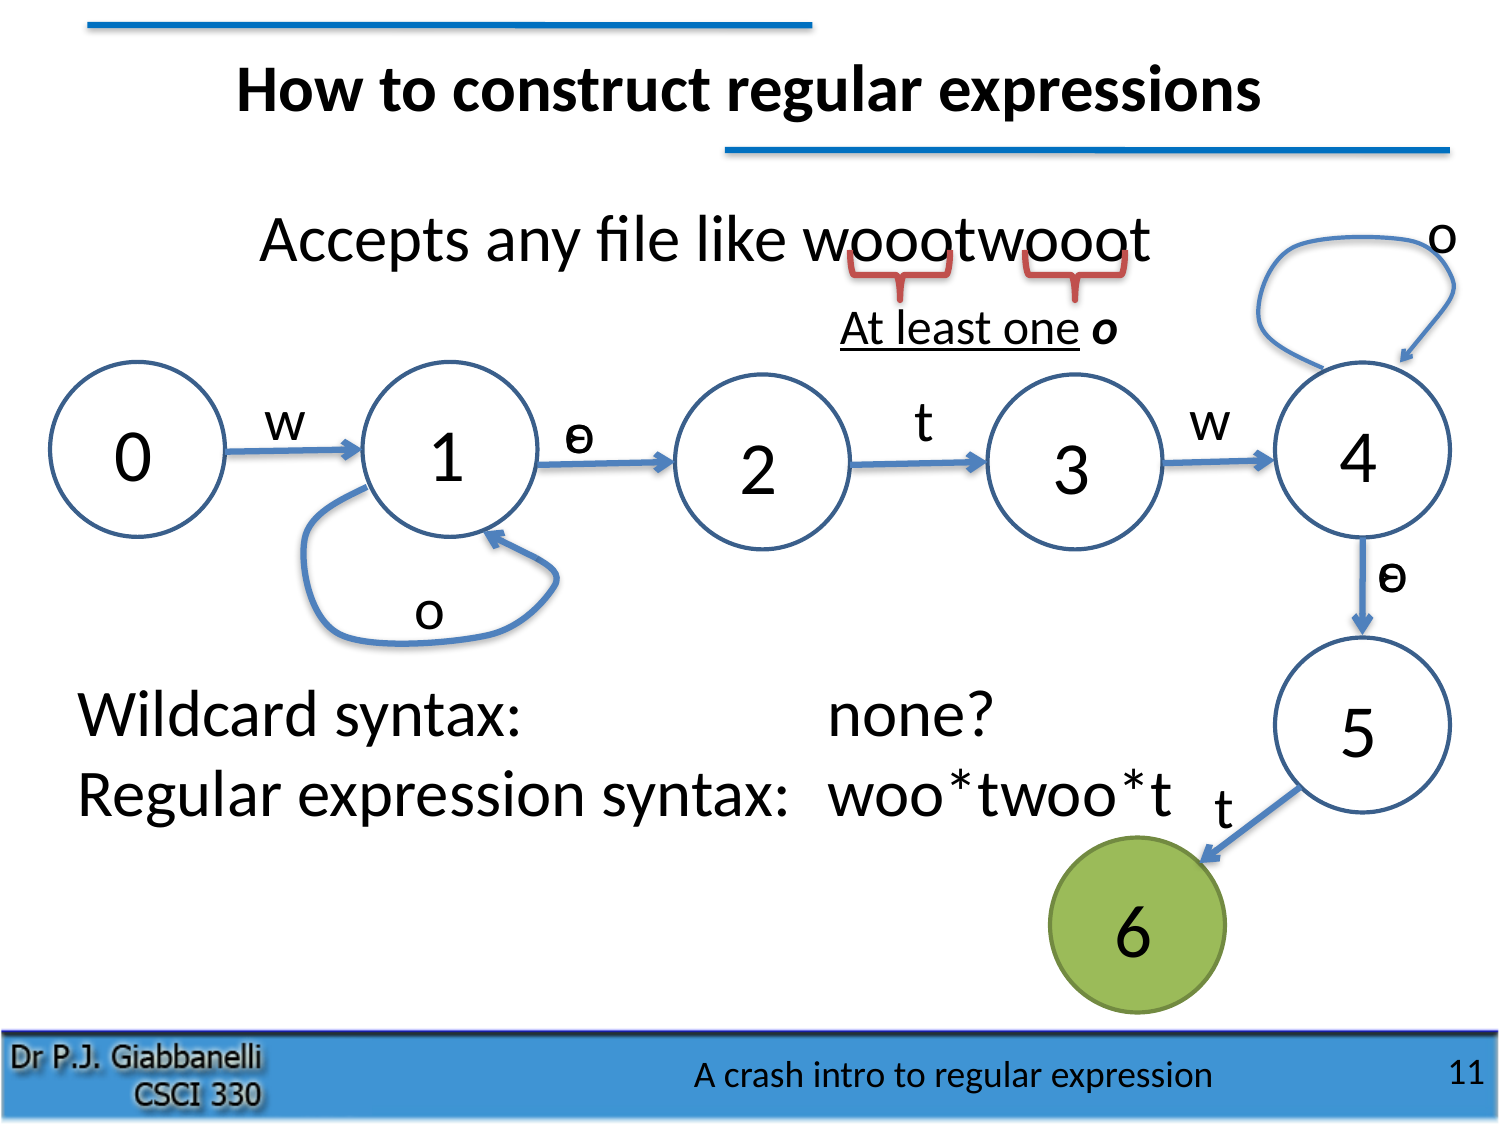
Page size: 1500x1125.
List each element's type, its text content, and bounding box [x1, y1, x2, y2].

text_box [849, 461, 988, 466]
picture [0, 1026, 1500, 1125]
text_box t [1200, 838, 1206, 848]
text_box [361, 359, 525, 504]
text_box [1211, 774, 1289, 876]
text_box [1399, 314, 1440, 363]
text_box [1162, 459, 1276, 464]
text_box t [1238, 762, 1325, 848]
text_box [300, 484, 479, 647]
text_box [482, 531, 537, 559]
text_box 5 [1325, 674, 1450, 780]
text_box 6 [1100, 874, 1225, 980]
text_box [673, 372, 837, 552]
text_box [416, 505, 521, 531]
text_box [986, 372, 1149, 552]
text_box [1256, 234, 1456, 371]
text_box t [900, 376, 1025, 461]
text_box [1272, 635, 1437, 762]
text_box [1272, 360, 1437, 540]
text_box [1047, 838, 1209, 1015]
text_box o [1412, 187, 1500, 273]
text_box [525, 557, 560, 622]
text_box [846, 249, 954, 287]
text_box How to construct regular expressions [0, 37, 1500, 133]
text_box w [249, 375, 375, 460]
text_box o [399, 564, 525, 649]
text_box 3 [1037, 411, 1163, 517]
text_box o [1362, 526, 1488, 612]
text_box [224, 449, 363, 453]
text_box [1021, 249, 1129, 287]
text_box o [549, 387, 675, 461]
text_box w [1174, 374, 1250, 458]
text_box At least one o [825, 287, 1288, 363]
text_box [47, 359, 212, 539]
text_box 4 [1325, 399, 1450, 505]
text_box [537, 461, 676, 466]
text_box [1325, 780, 1434, 815]
text_box 1 [412, 399, 538, 505]
text_box Wildcard syntax: none? Regular expression syntax: woo*twoo*t [62, 662, 1238, 838]
text_box 0 [99, 399, 225, 505]
text_box Accepts any file like woootwooot [0, 187, 1412, 283]
text_box 2 [725, 411, 850, 517]
